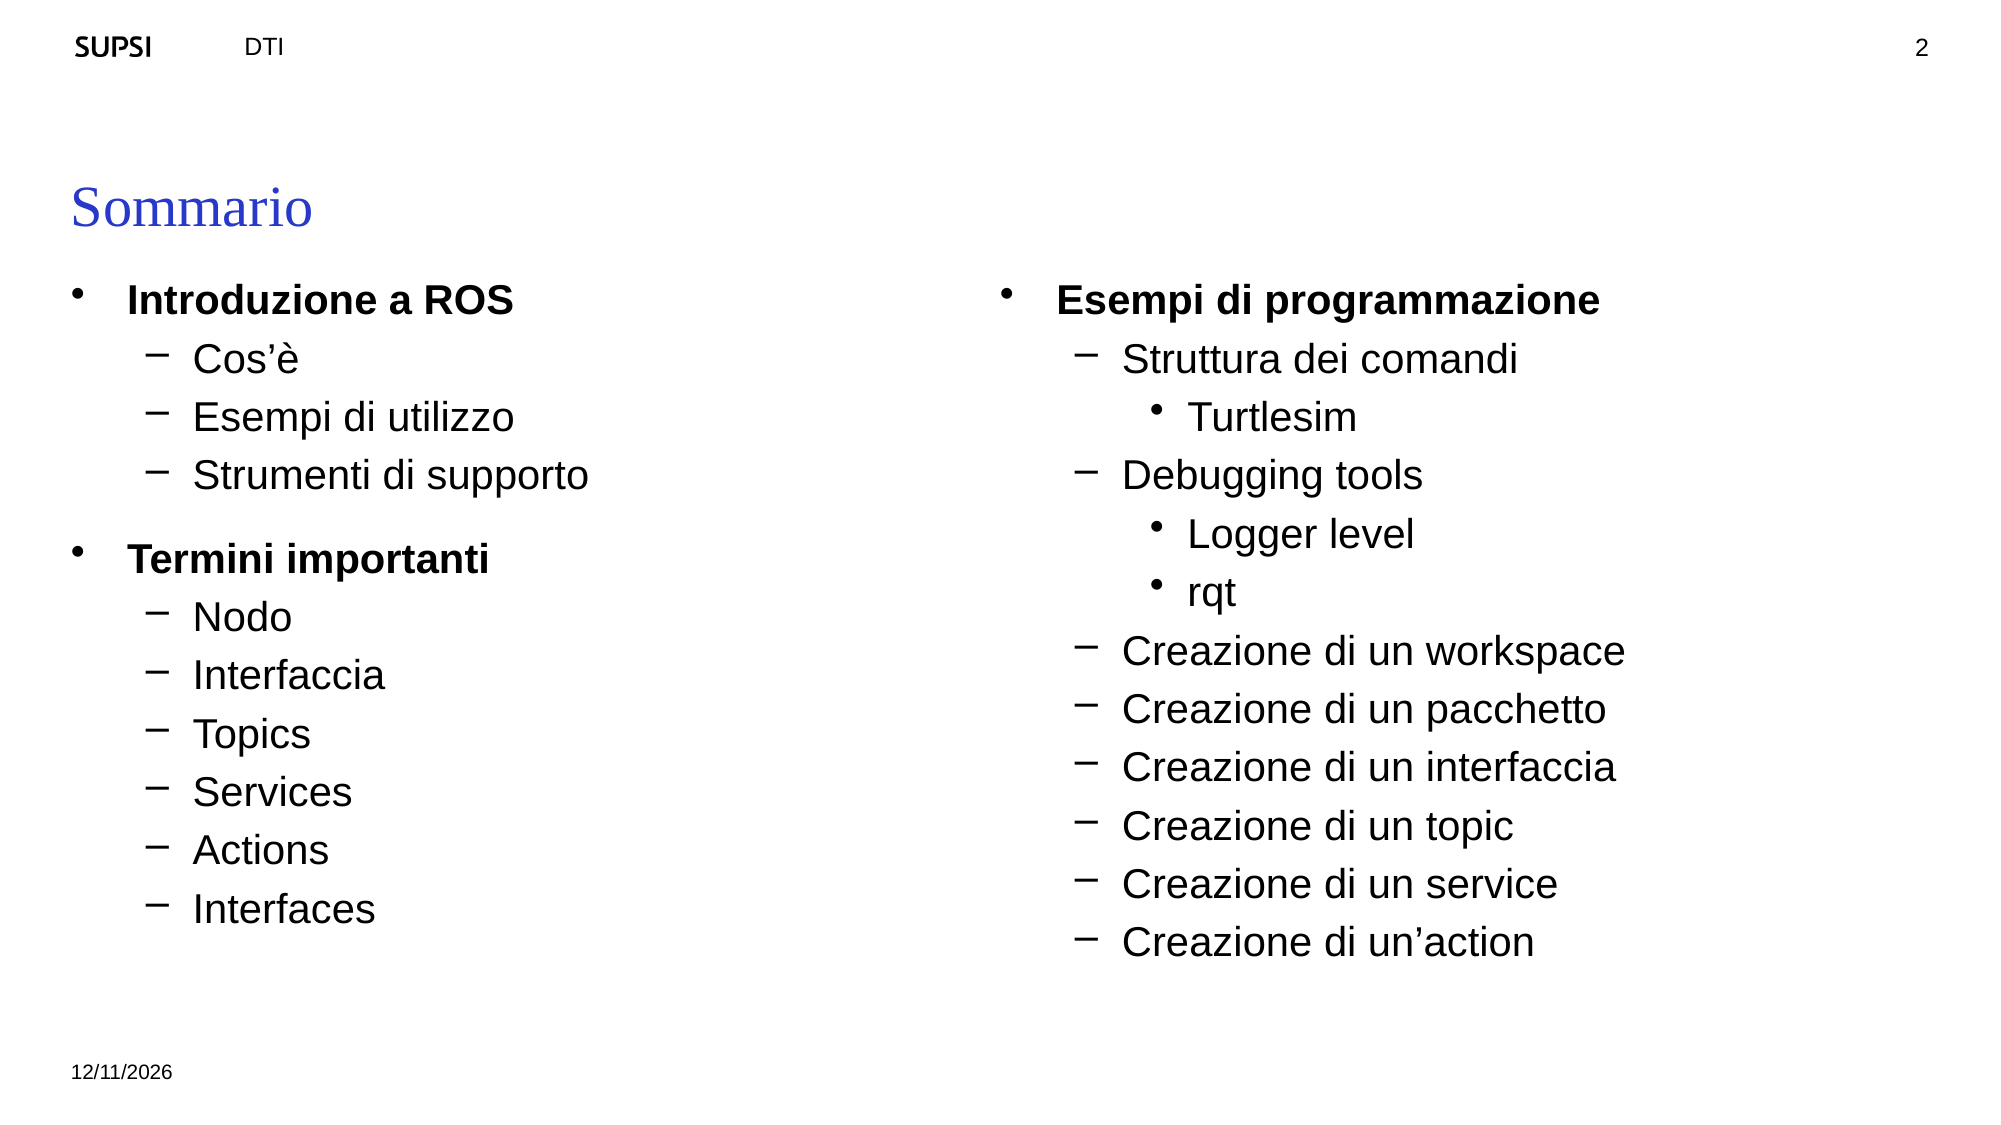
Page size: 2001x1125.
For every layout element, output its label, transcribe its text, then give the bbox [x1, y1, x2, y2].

list Introduzione a ROS Cos’è Esempi di utilizzo Strumenti di supporto Termini importanti Nodo Interfaccia Topics Services Actions Interfaces Esempi di programmazione Struttura dei comandi Turtlesim Debugging tools Logger level rqt Creazione di un workspace Creazione di un pacchetto Creazione di un interfaccia Creazione di un topic Creazione di un service Creazione di un’action [70, 248, 1930, 1006]
title Sommario [70, 119, 1930, 238]
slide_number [70, 1058, 538, 1125]
slide_number 2 [1749, 30, 1930, 110]
picture [75, 34, 153, 57]
